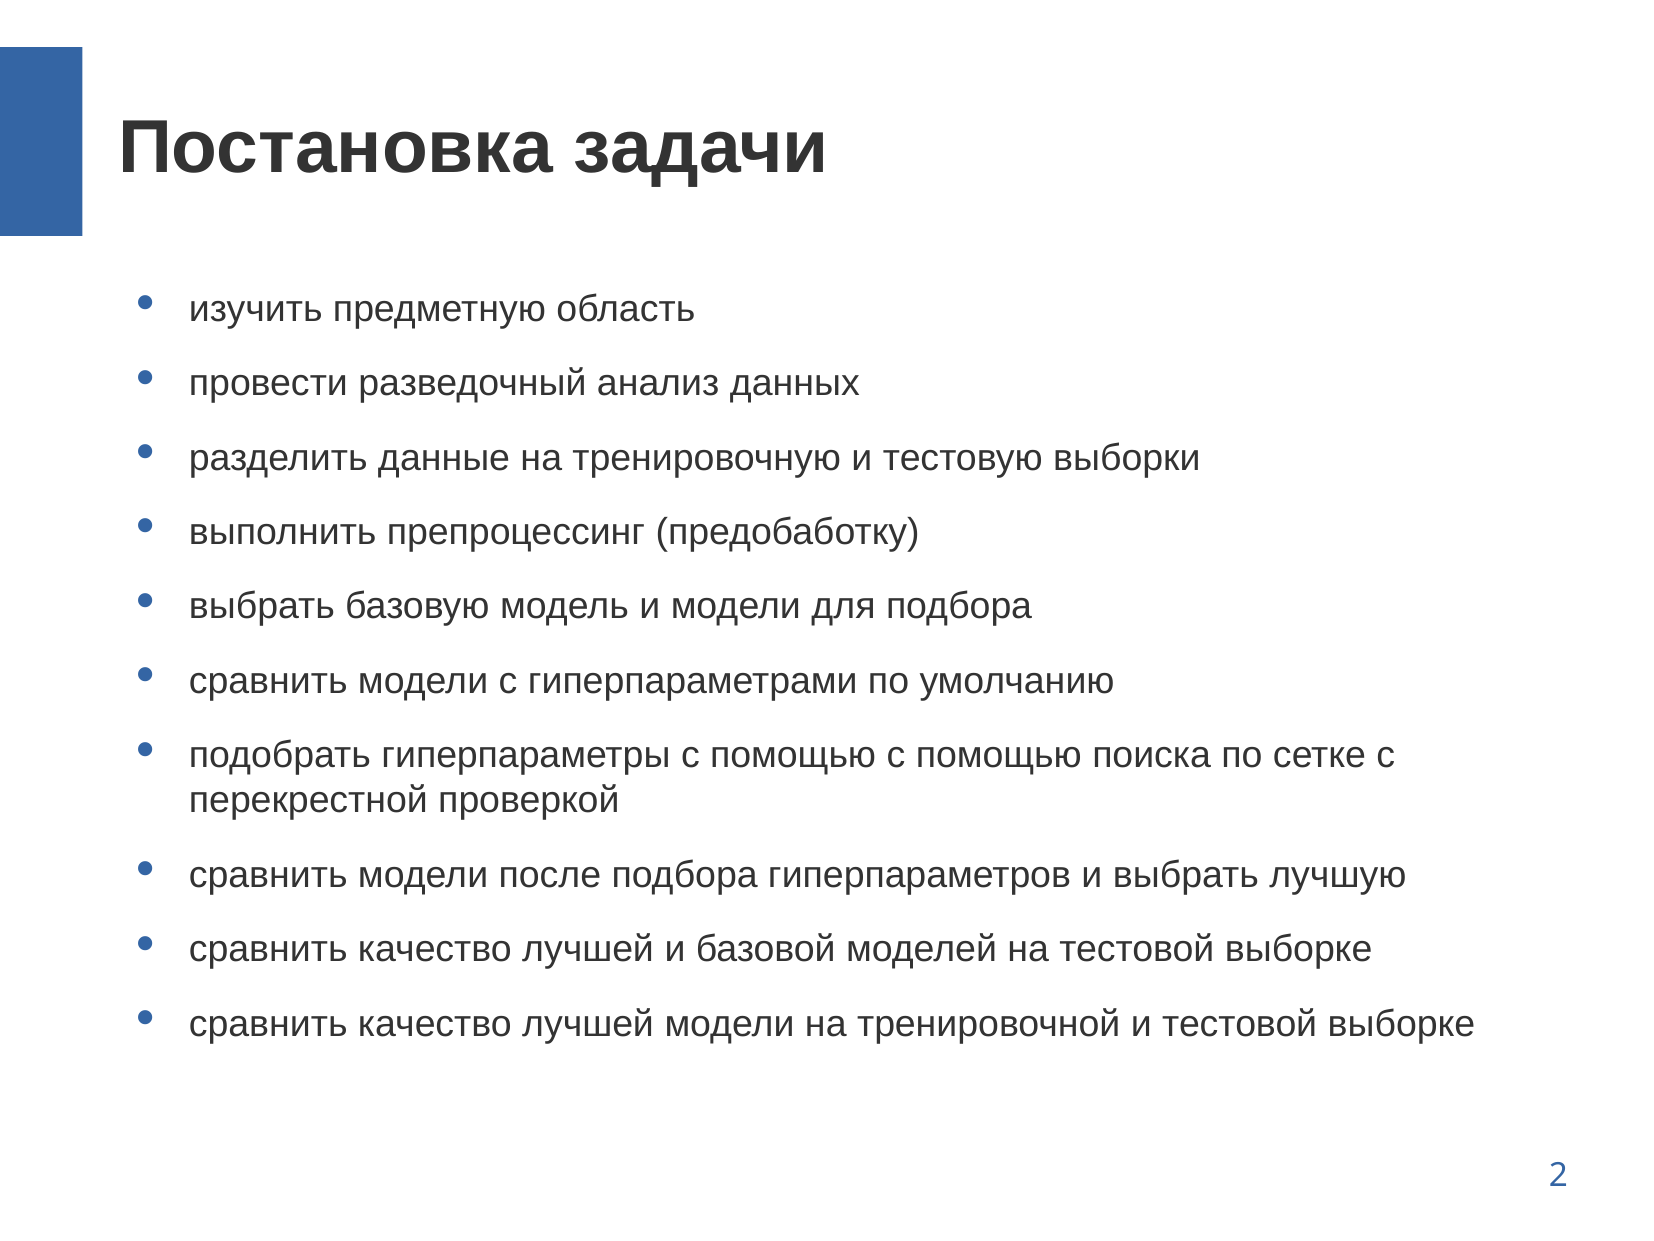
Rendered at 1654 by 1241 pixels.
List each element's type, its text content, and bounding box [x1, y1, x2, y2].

text_box Постановка задачи [118, 49, 1571, 236]
text_box изучить предметную область провести разведочный анализ данных разделить данные на тренировочную и тестовую выборки выполнить препроцессинг (предобаботку) выбрать базовую модель и модели для подбора сравнить модели с гиперпараметрами по умолчанию подобрать гиперпараметры с помощью с помощью поиска по сетке с перекрестной проверкой сравнить модели после подбора гиперпараметров и выбрать лучшую сравнить качество лучшей и базовой моделей на тестовой выборке сравнить качество лучшей модели на тренировочной и тестовой выборке [118, 283, 1571, 1111]
